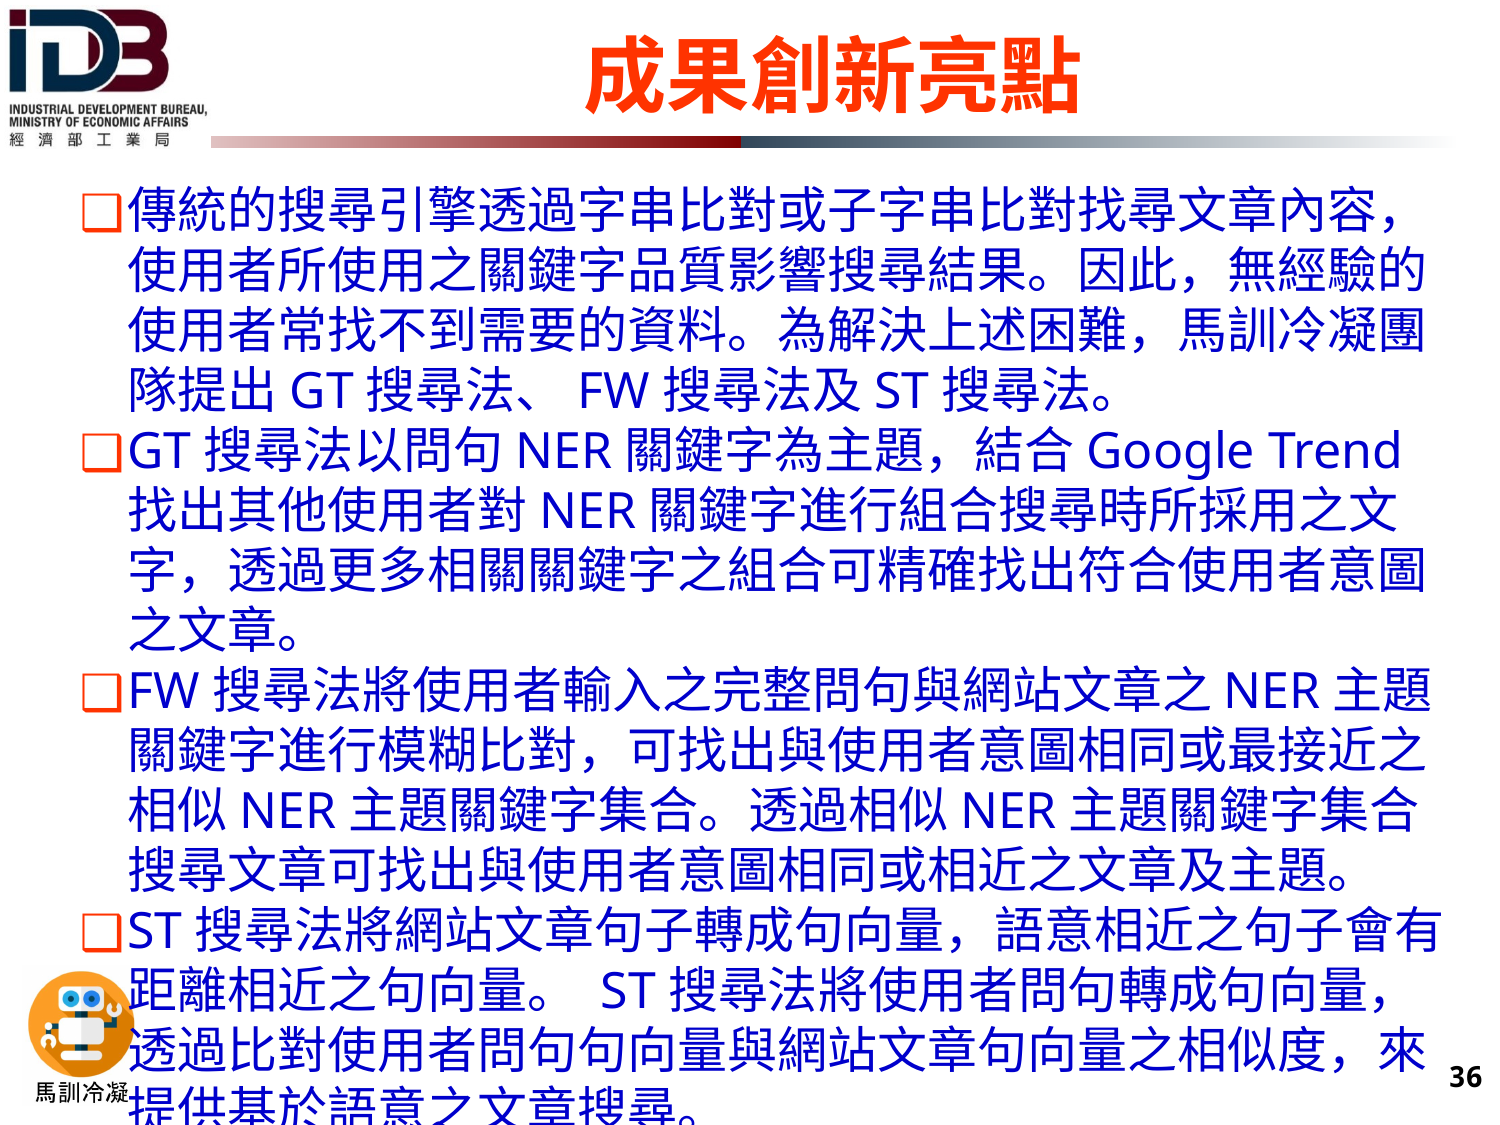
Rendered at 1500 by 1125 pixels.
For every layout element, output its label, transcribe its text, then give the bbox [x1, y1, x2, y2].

picture [22, 964, 141, 1106]
footer [441, 1030, 917, 1106]
picture [4, 5, 211, 149]
title 成果創新亮點 [209, 19, 1458, 138]
list 傳統的搜尋引擎透過字串比對或子字串比對找尋文章內容，使用者所使用之關鍵字品質影響搜尋結果。因此，無經驗的使用者常找不到需要的資料。為解決上述困難，馬訓冷凝團隊提出GT搜尋法、FW搜尋法及ST搜尋法。 GT搜尋法以問句NER關鍵字為主題，結合Google Trend找出其他使用者對NER關鍵字進行組合搜尋時所採用之文字，透過更多相關關鍵字之組合可精確找出符合使用者意圖之文章。 FW搜尋法將使用者輸入之完整問句與網站文章之NER主題關鍵字進行模糊比對，可找出與使用者意圖相同或最接近之相似NER主題關鍵字集合。透過相似NER主題關鍵字集合搜尋文章可找出與使用者意圖相同或相近之文章及主題。 ST搜尋法將網站文章句子轉成句向量，語意相近之句子會有距離相近之句向量。 ST搜尋法將使用者問句轉成句向量，透過比對使用者問句句向量與網站文章句向量之相似度，來提供基於語意之文章搜尋。 [64, 170, 1480, 998]
